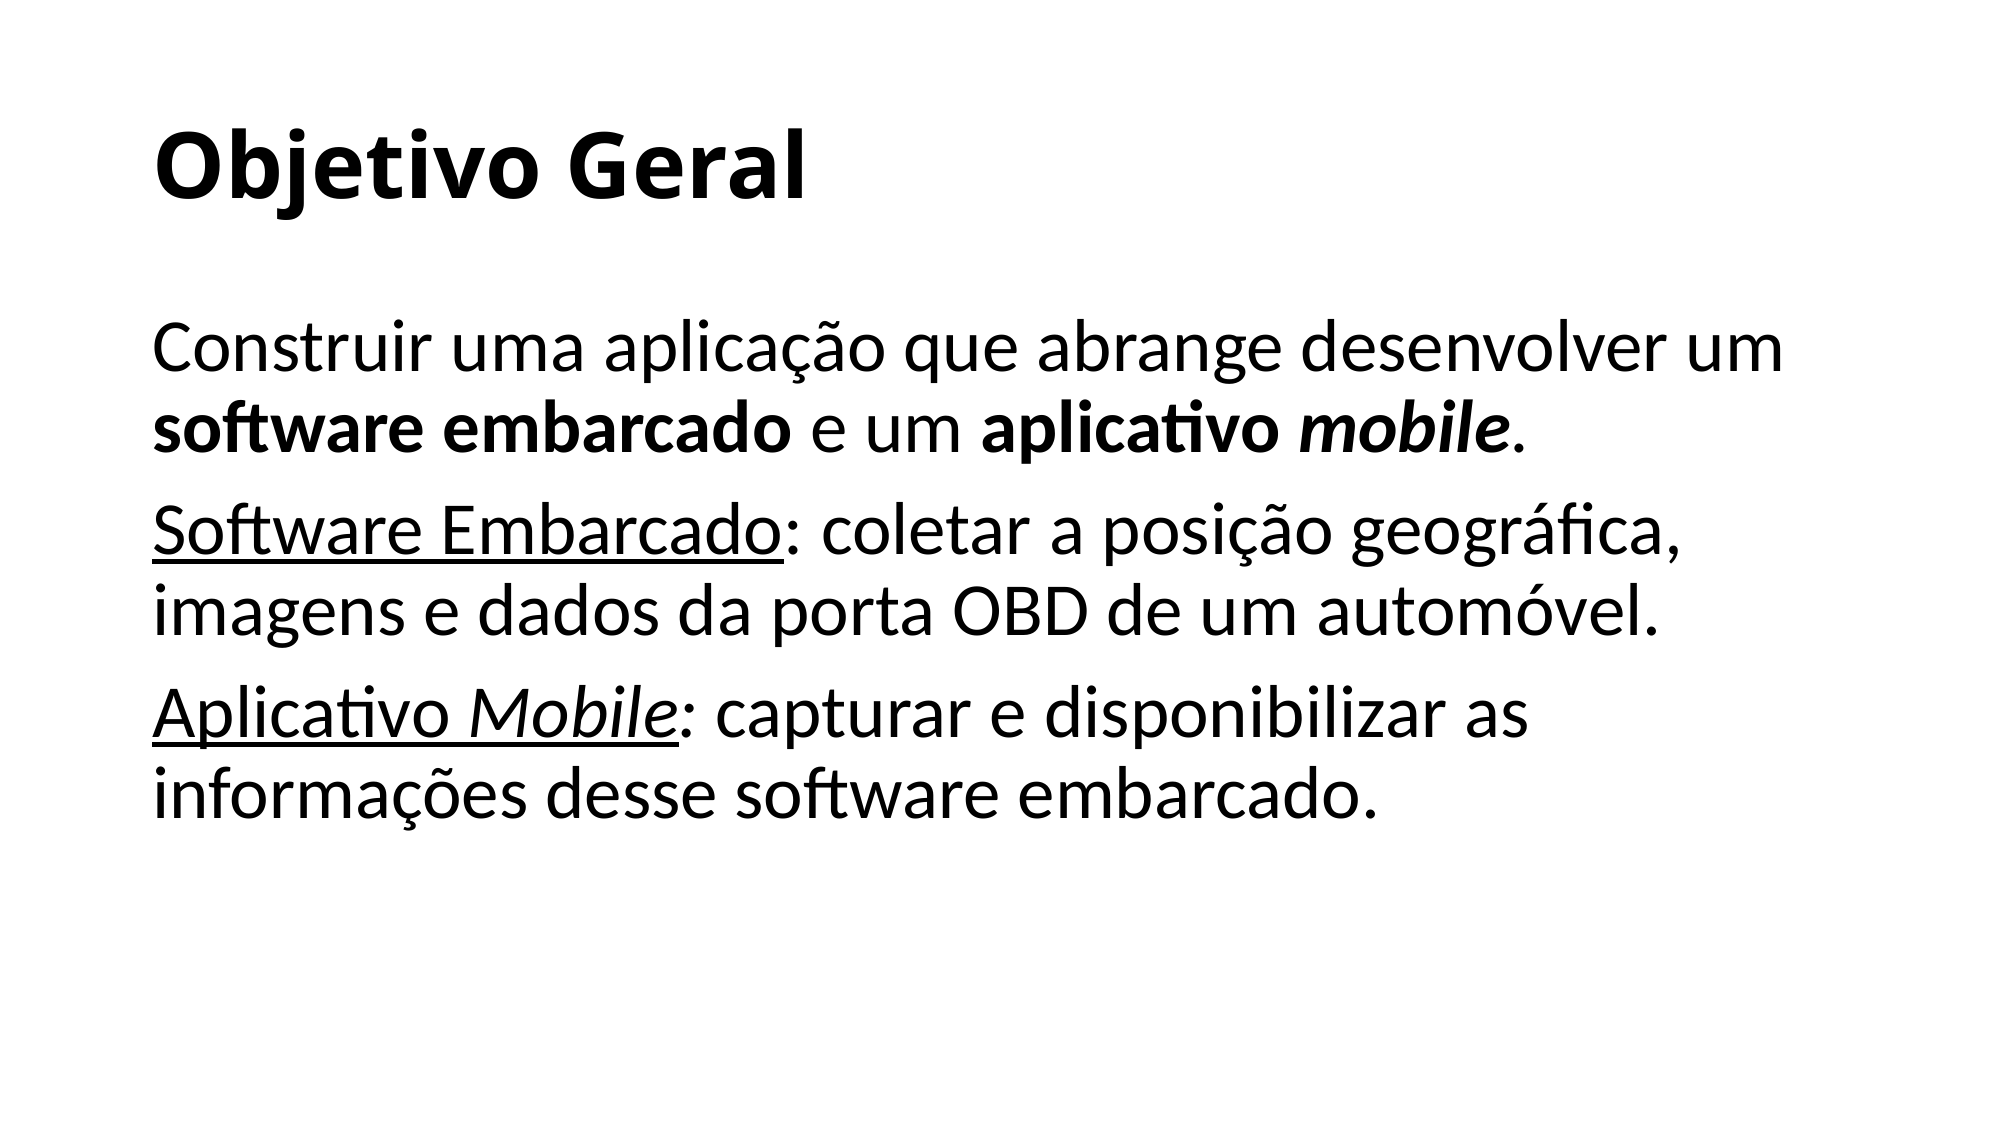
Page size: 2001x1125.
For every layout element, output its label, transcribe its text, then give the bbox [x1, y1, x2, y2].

title Objetivo Geral [137, 59, 1863, 278]
list Construir uma aplicação que abrange desenvolver um software embarcado e um aplicativo mobile. Software Embarcado: coletar a posição geográfica, imagens e dados da porta OBD de um automóvel. Aplicativo Mobile: capturar e disponibilizar as informações desse software embarcado. [137, 299, 1863, 1014]
